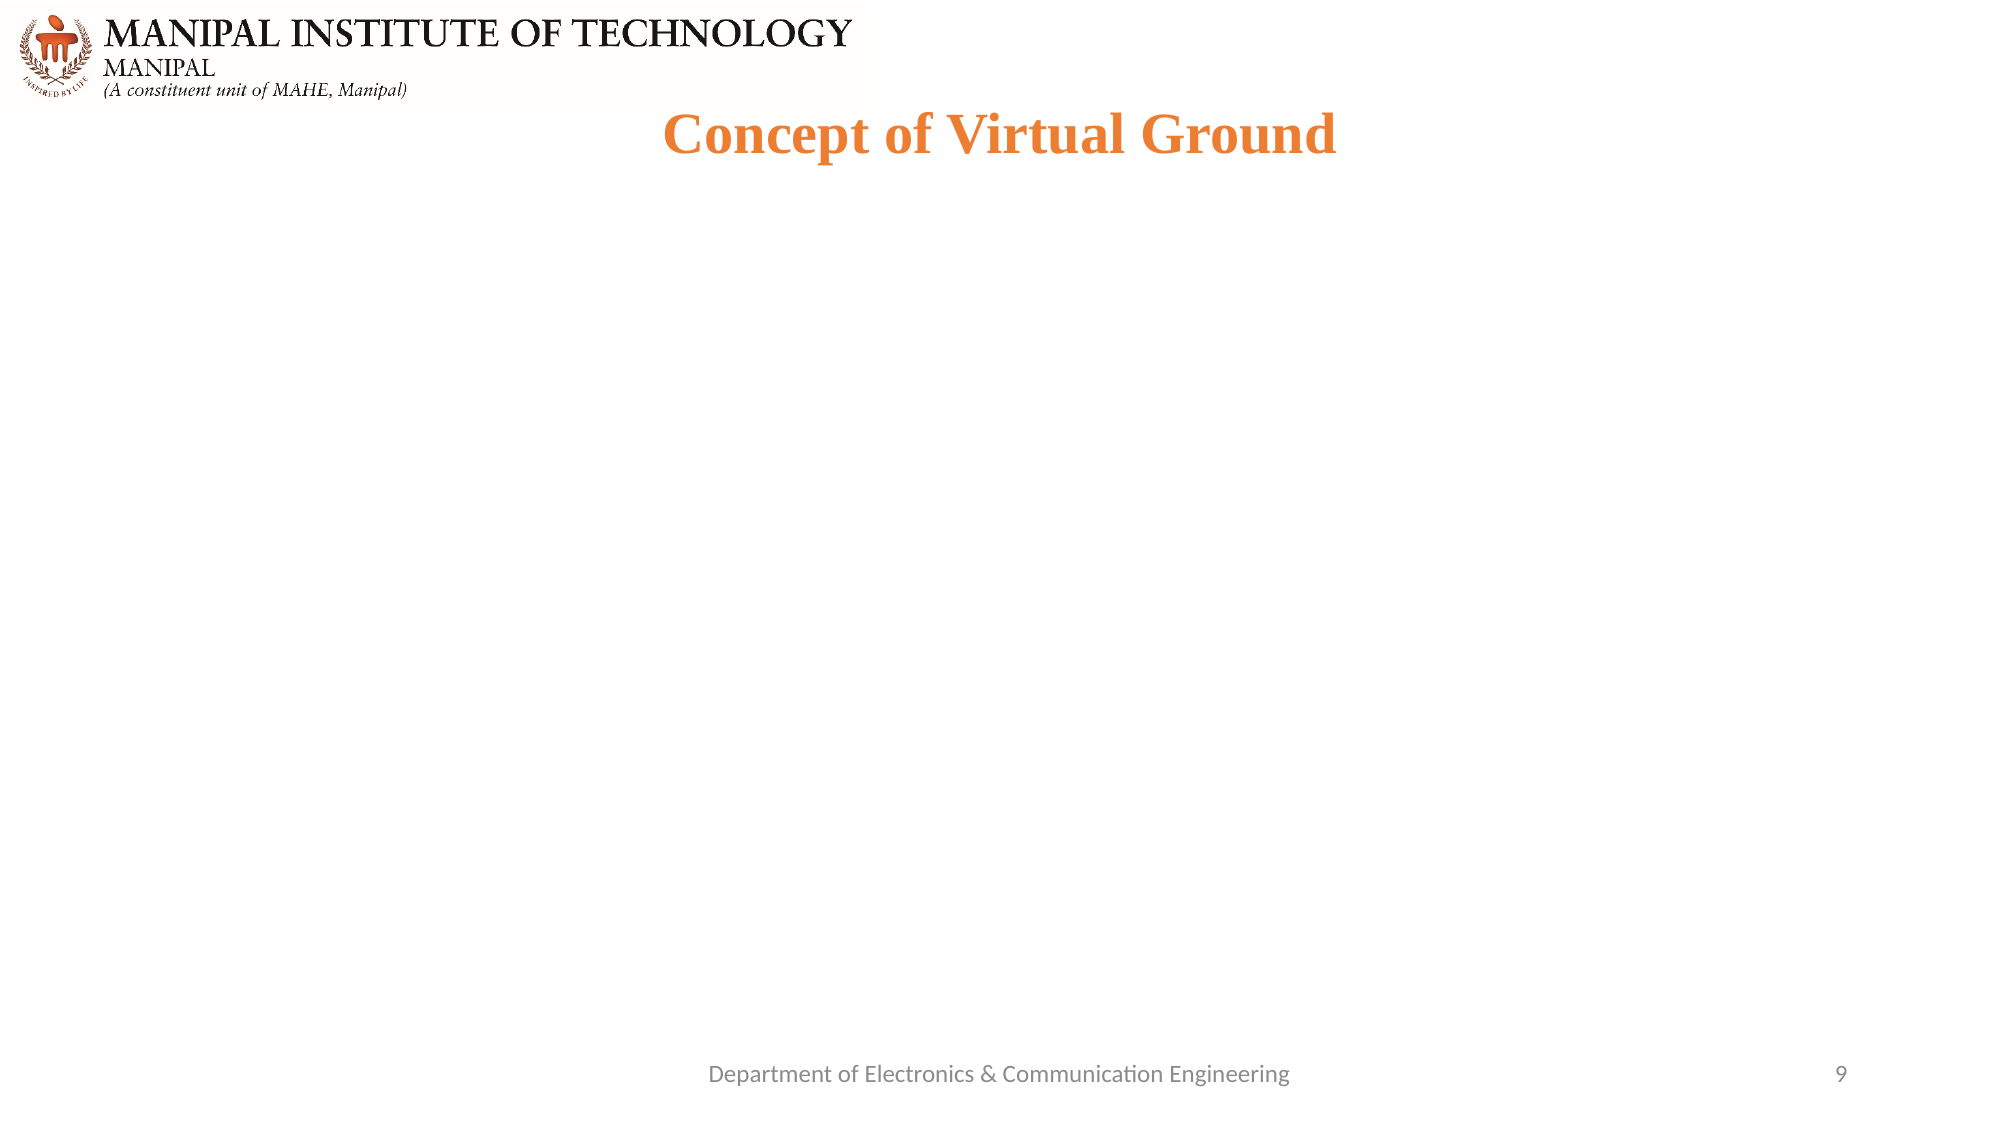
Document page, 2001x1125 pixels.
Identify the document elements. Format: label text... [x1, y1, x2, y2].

slide_number 9 [1412, 1042, 1863, 1103]
footer Department of Electronics & Communication Engineering [662, 1042, 1338, 1103]
title Concept of Virtual Ground [137, 95, 1863, 198]
picture [0, 2, 869, 119]
